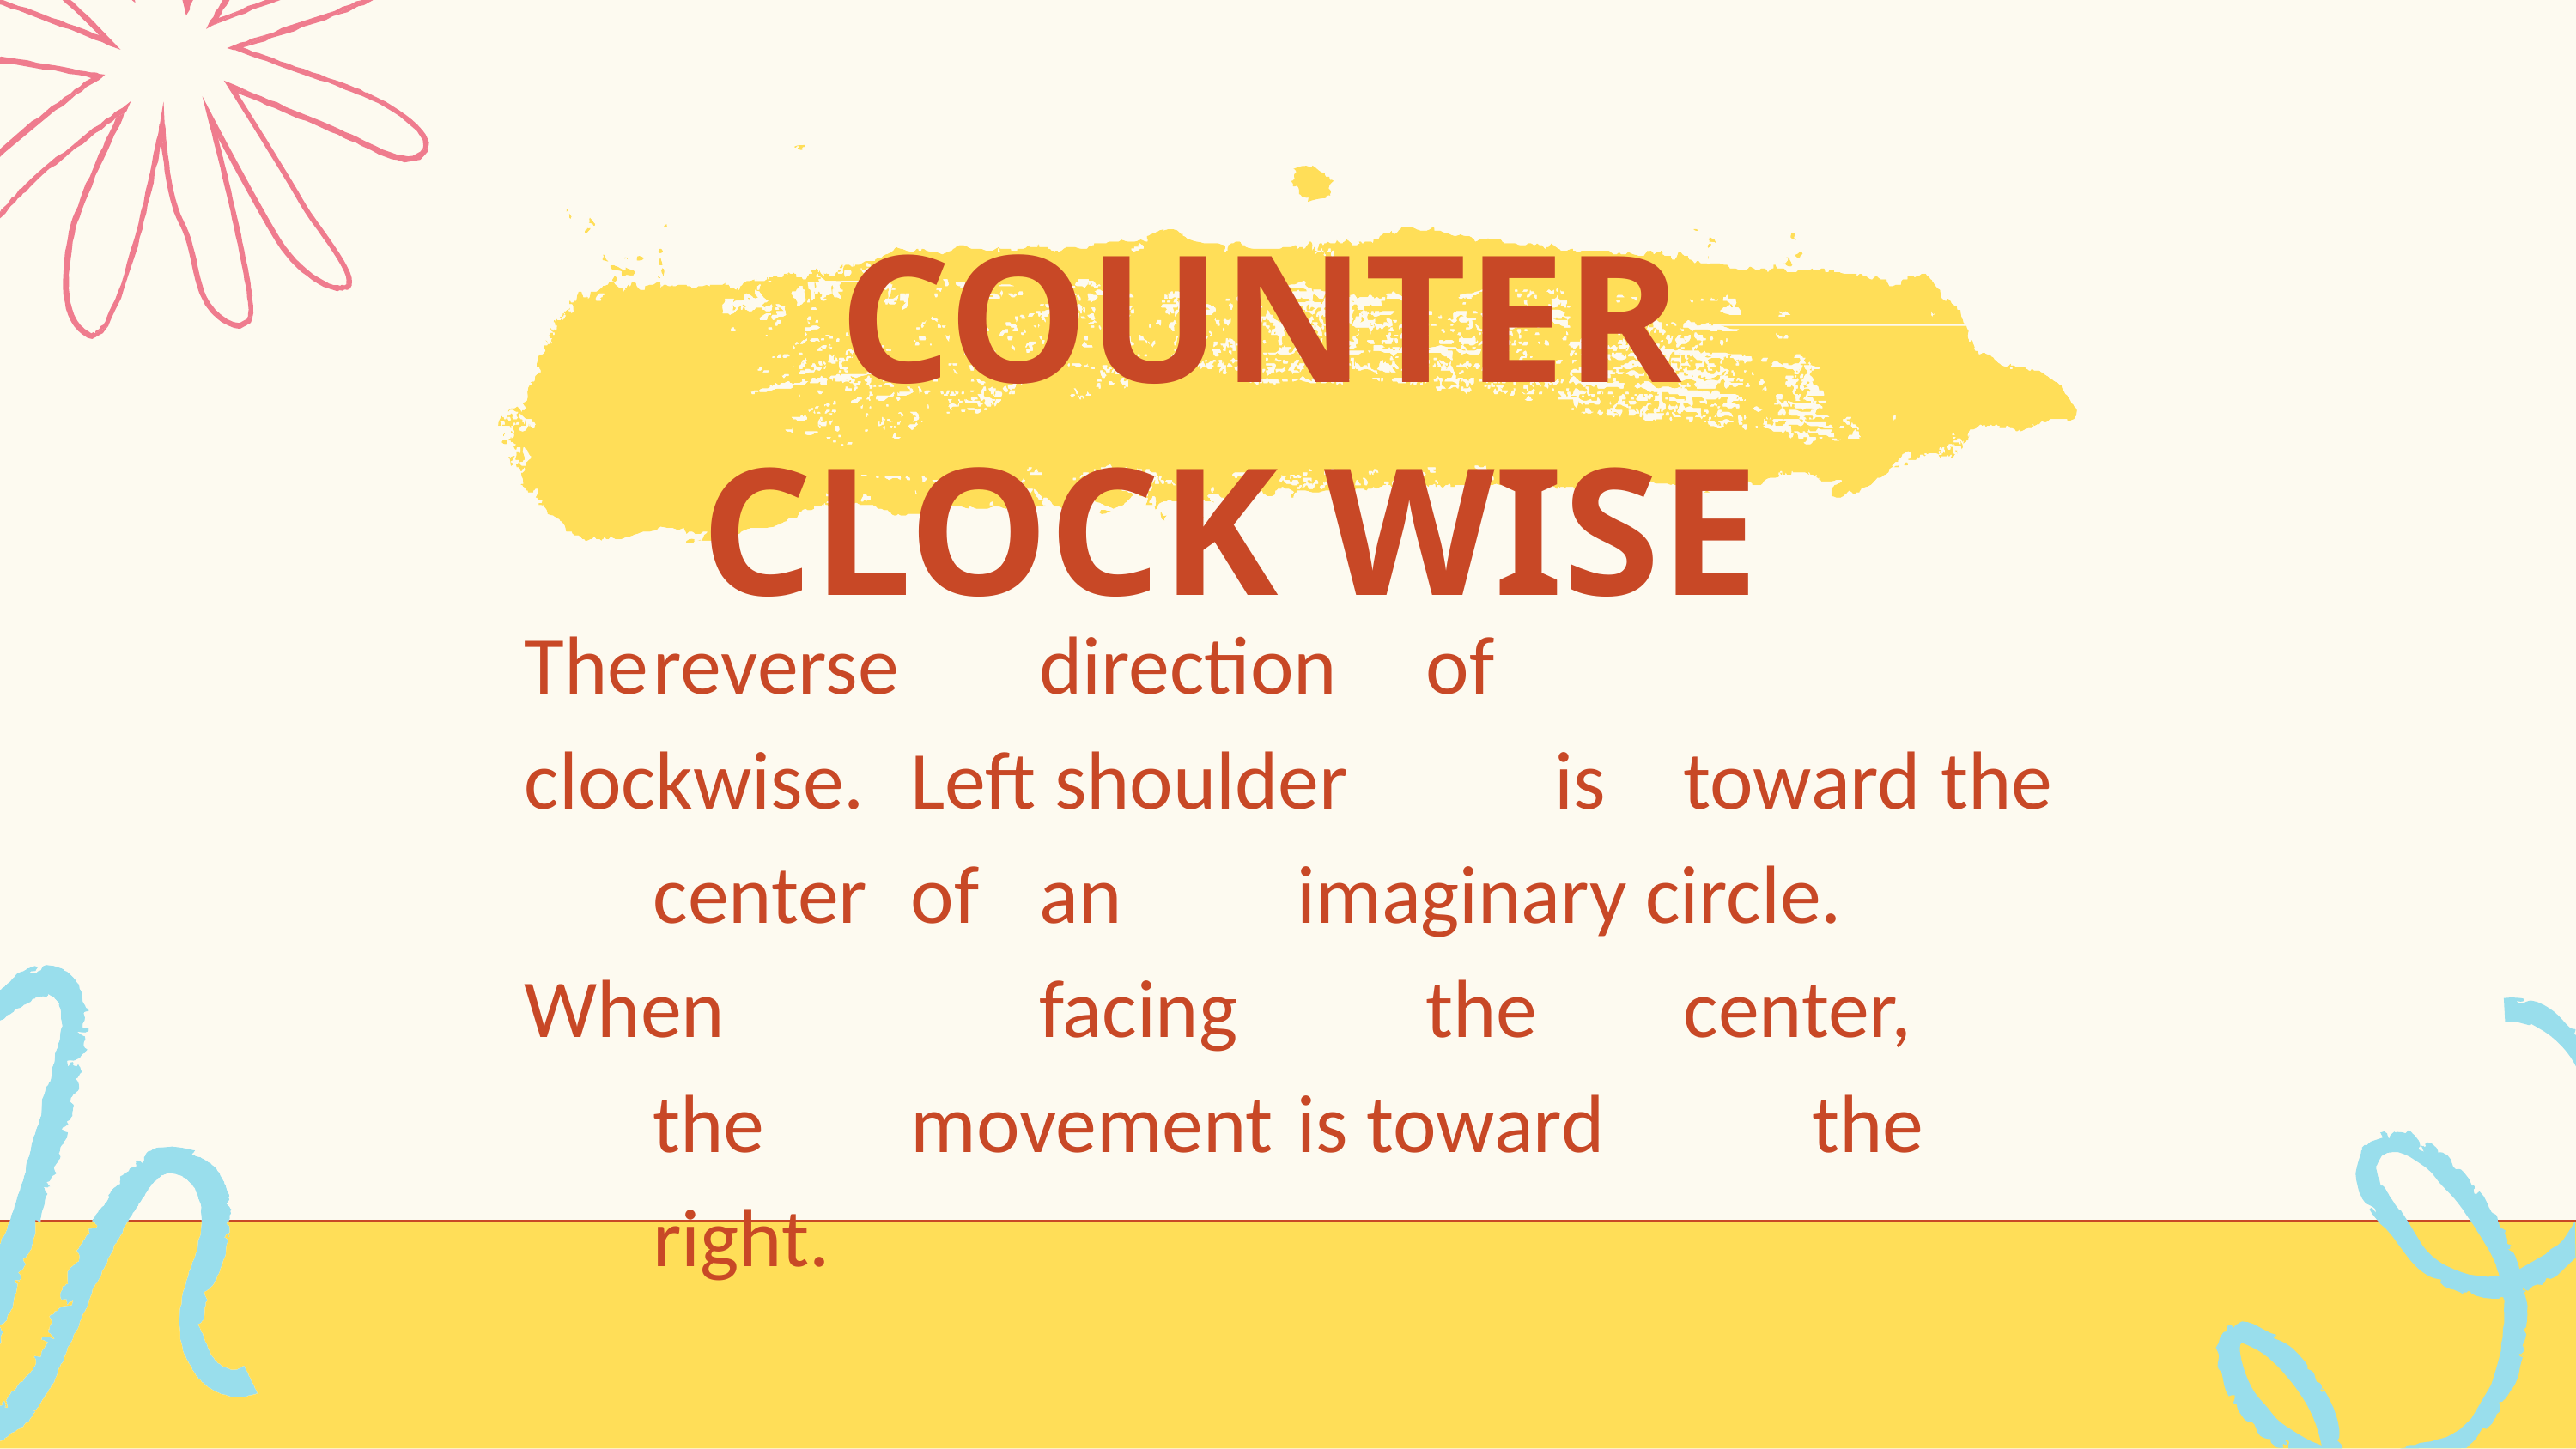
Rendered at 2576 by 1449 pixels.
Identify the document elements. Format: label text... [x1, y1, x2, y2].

text_box [0, 0, 429, 339]
title COUNTER CLOCK WISE [699, 553, 1889, 594]
title COUNTER CLOCK WISE [699, 168, 1889, 206]
text_box [1295, 165, 1316, 168]
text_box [497, 208, 2077, 543]
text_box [0, 964, 2576, 1449]
text_box [794, 144, 805, 150]
text_box The reverse direction of clockwise. Left shoulder is toward the center of an imaginary circle. When facing the center, the movement is toward the right. [522, 594, 2064, 961]
